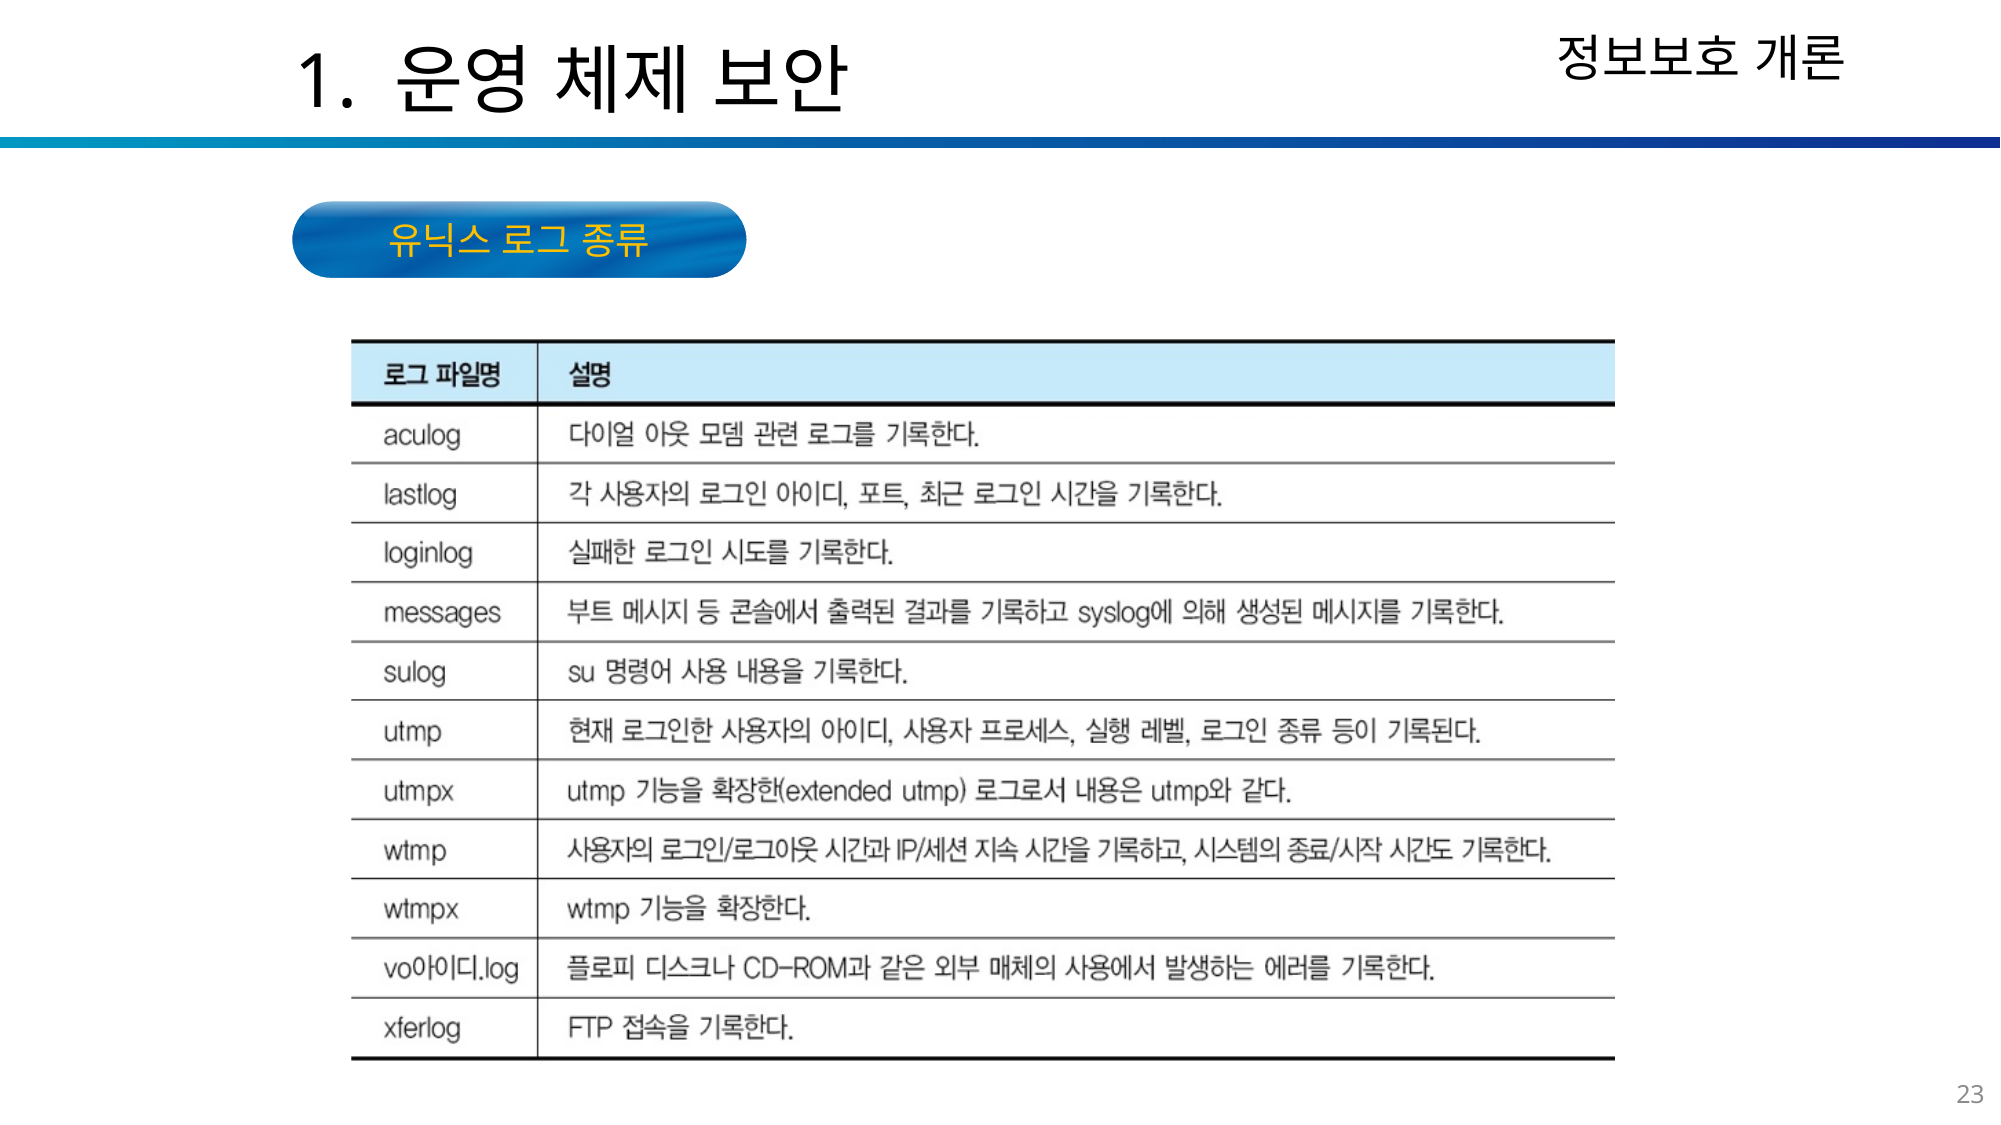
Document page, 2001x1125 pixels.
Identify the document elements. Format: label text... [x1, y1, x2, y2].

slide_number 23 [1533, 1065, 2000, 1125]
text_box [291, 195, 748, 284]
text_box 1. 운영 체제 보안 [259, 25, 1721, 175]
picture [1721, 137, 2000, 148]
picture [350, 338, 1615, 1065]
